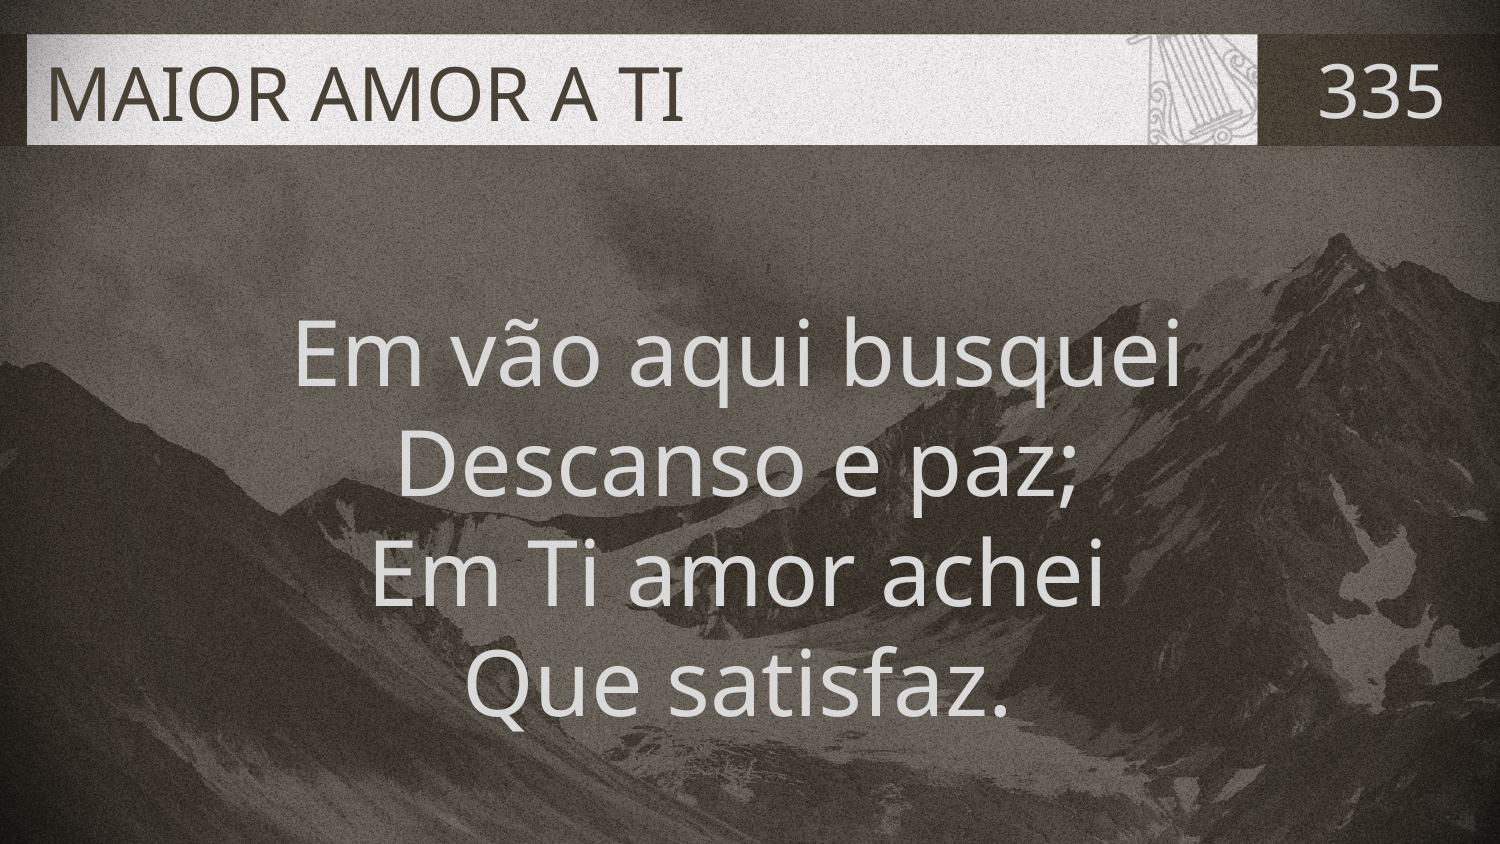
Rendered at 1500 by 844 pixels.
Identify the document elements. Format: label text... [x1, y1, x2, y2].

picture [0, 0, 1500, 185]
title MAIOR AMOR A TI [29, 33, 1258, 151]
list Em vão aqui busquei Descanso e paz; Em Ti amor achei Que satisfaz. [0, 185, 1500, 844]
list 335 [1281, 36, 1483, 143]
